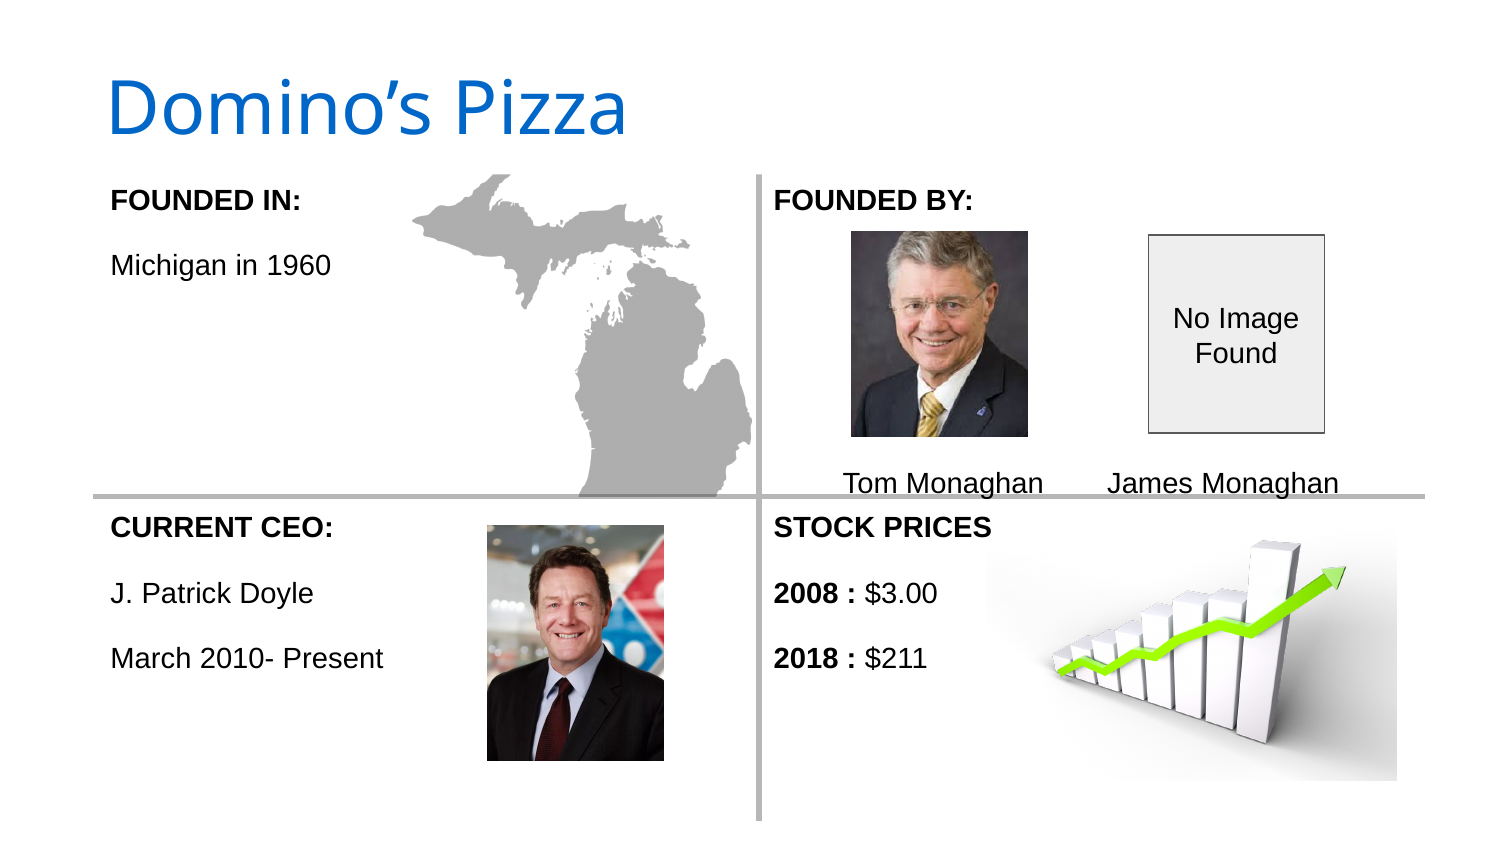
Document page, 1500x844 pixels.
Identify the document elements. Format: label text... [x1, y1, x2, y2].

table_cell CURRENT CEO: J. Patrick Doyle March 2010- Present [98, 499, 756, 821]
table_header FOUNDED BY: [762, 172, 1419, 494]
picture [851, 230, 1029, 438]
picture [411, 168, 752, 497]
text_box No Image Found [1148, 235, 1325, 434]
picture [486, 525, 664, 761]
picture [986, 507, 1397, 782]
title Domino’s Pizza [90, 44, 1352, 175]
table_header FOUNDED IN: Michigan in 1960 [98, 175, 406, 494]
text_box Tom Monaghan [827, 449, 1077, 491]
table_cell STOCK PRICES 2008 : $3.00 2018 : $211 [762, 499, 1419, 821]
text_box James Monaghan [1092, 449, 1381, 491]
